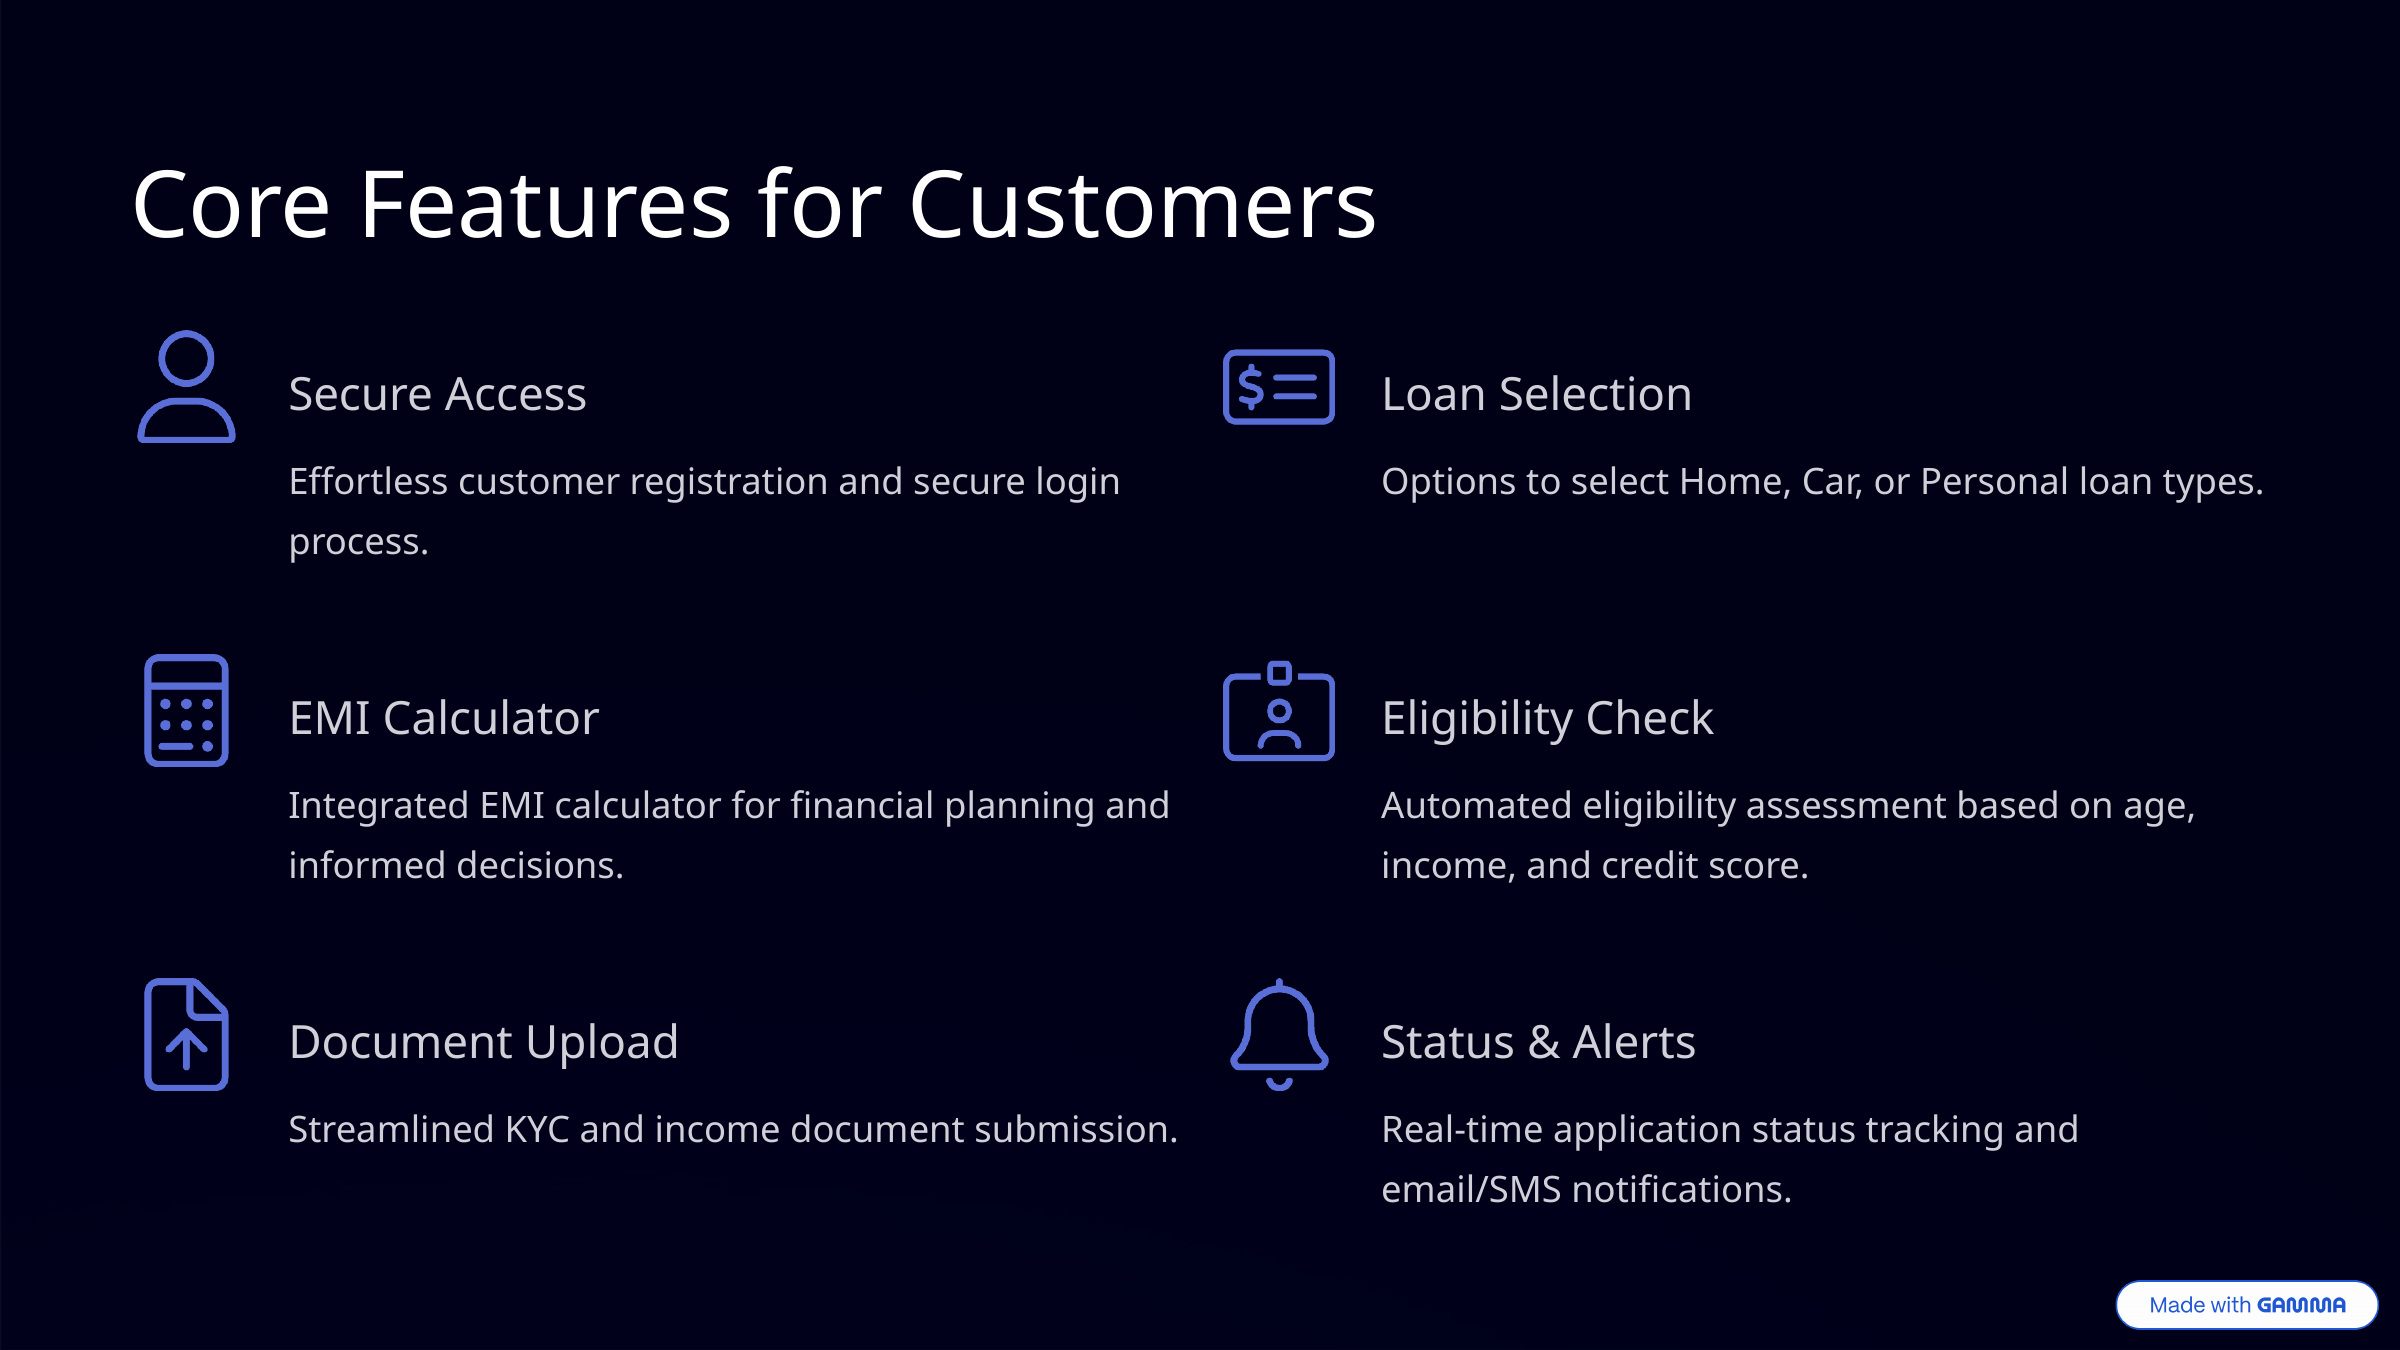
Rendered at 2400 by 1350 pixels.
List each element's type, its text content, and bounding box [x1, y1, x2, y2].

text_box Streamlined KYC and income document submission. [288, 1090, 1177, 1151]
text_box Eligibility Check [1381, 686, 1847, 745]
text_box Integrated EMI calculator for financial planning and informed decisions. [288, 766, 1177, 886]
picture [130, 978, 242, 1091]
text_box Core Features for Customers [130, 140, 1331, 257]
picture [1223, 978, 1335, 1091]
text_box Document Upload [288, 1010, 754, 1069]
picture [130, 654, 242, 767]
text_box Automated eligibility assessment based on age, income, and credit score. [1381, 766, 2270, 886]
text_box Secure Access [288, 362, 754, 421]
text_box Status & Alerts [1381, 1010, 1847, 1069]
text_box Loan Selection [1381, 362, 1847, 421]
picture [1223, 654, 1335, 767]
picture [2106, 1271, 2389, 1339]
text_box Real-time application status tracking and email/SMS notifications. [1381, 1090, 2270, 1210]
text_box EMI Calculator [288, 686, 754, 745]
text_box Effortless customer registration and secure login process. [288, 442, 1177, 562]
picture [1223, 330, 1335, 443]
picture [130, 330, 242, 443]
text_box Options to select Home, Car, or Personal loan types. [1381, 442, 2270, 503]
